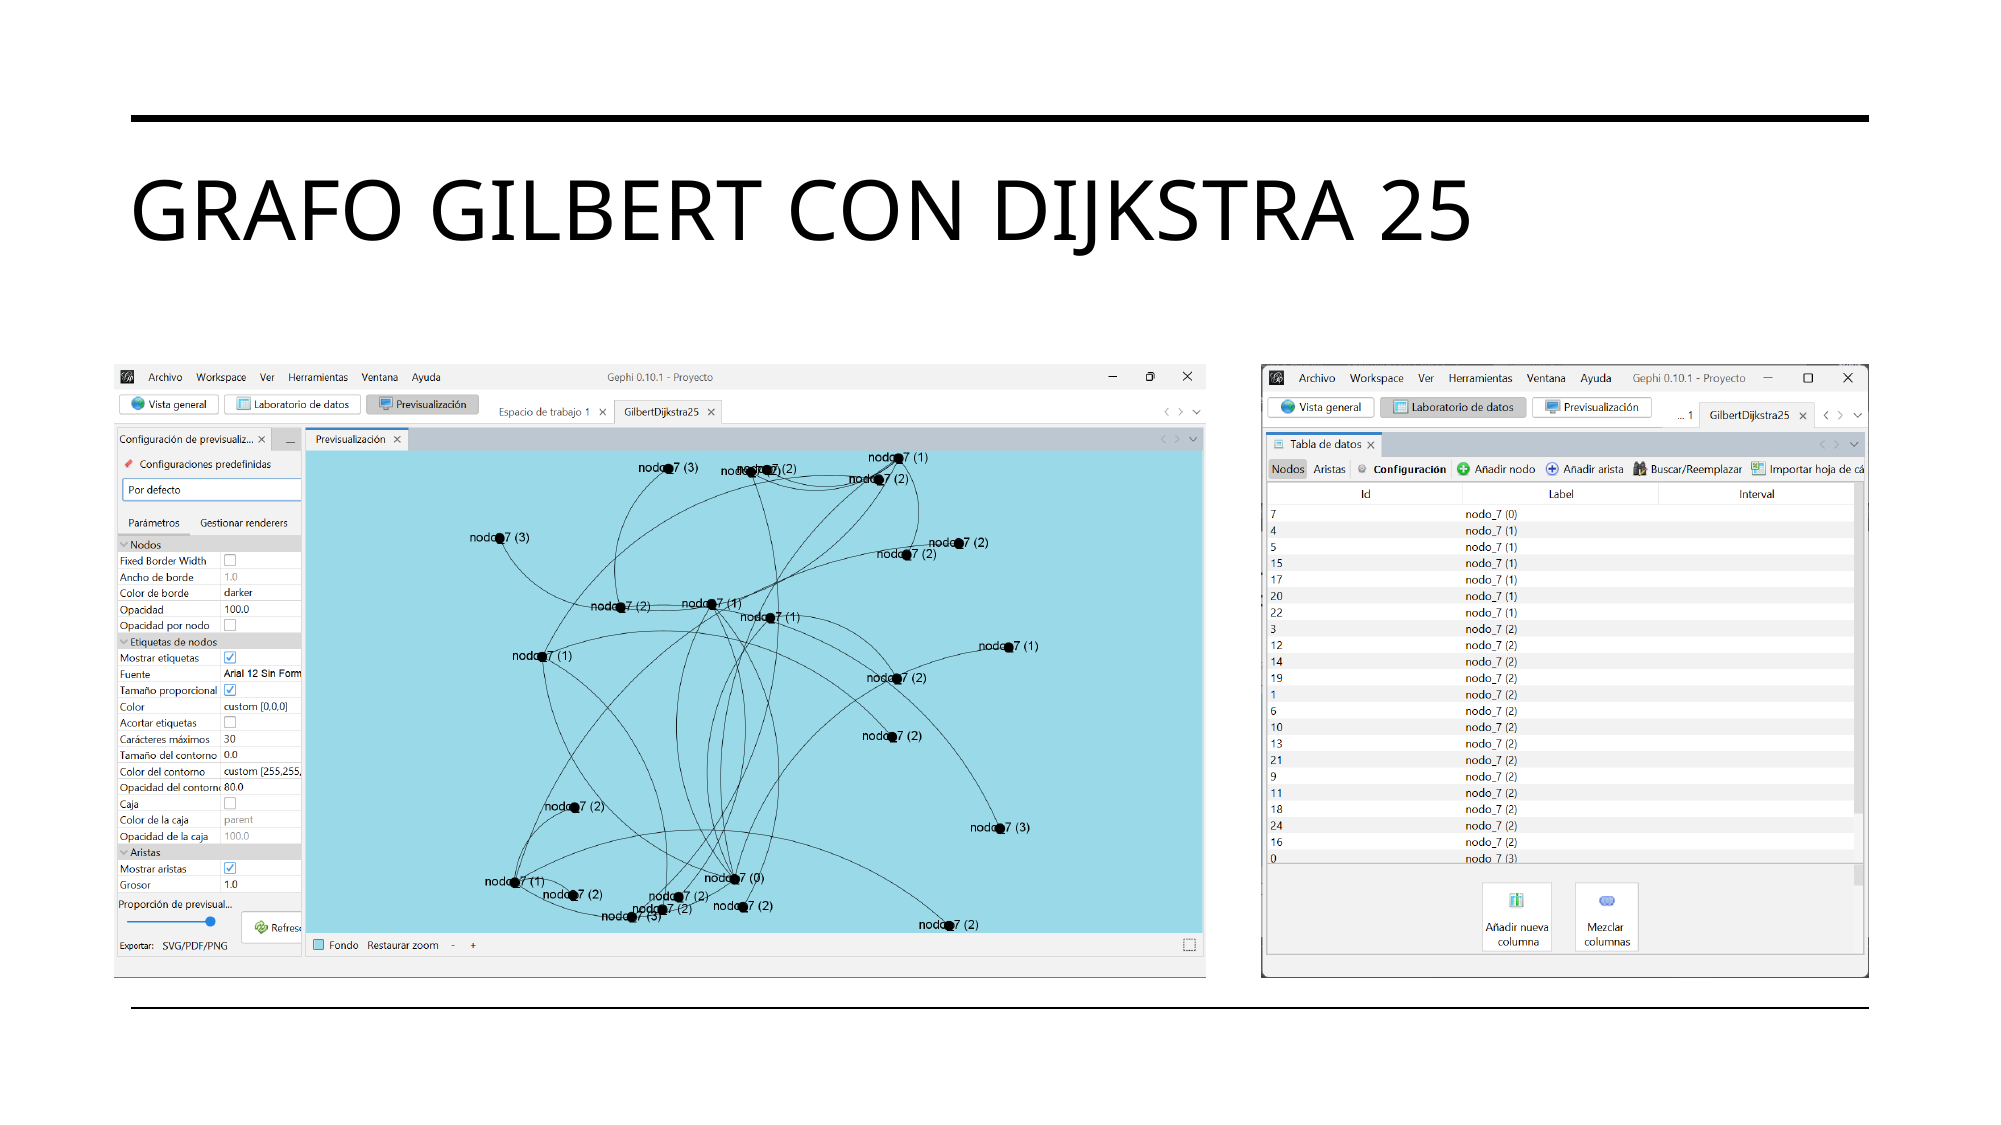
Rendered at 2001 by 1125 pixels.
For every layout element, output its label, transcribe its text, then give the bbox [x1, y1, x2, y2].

title Grafo GILBERT con dijkstra 25 [114, 149, 1869, 365]
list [114, 364, 1206, 978]
picture [1261, 364, 1869, 978]
